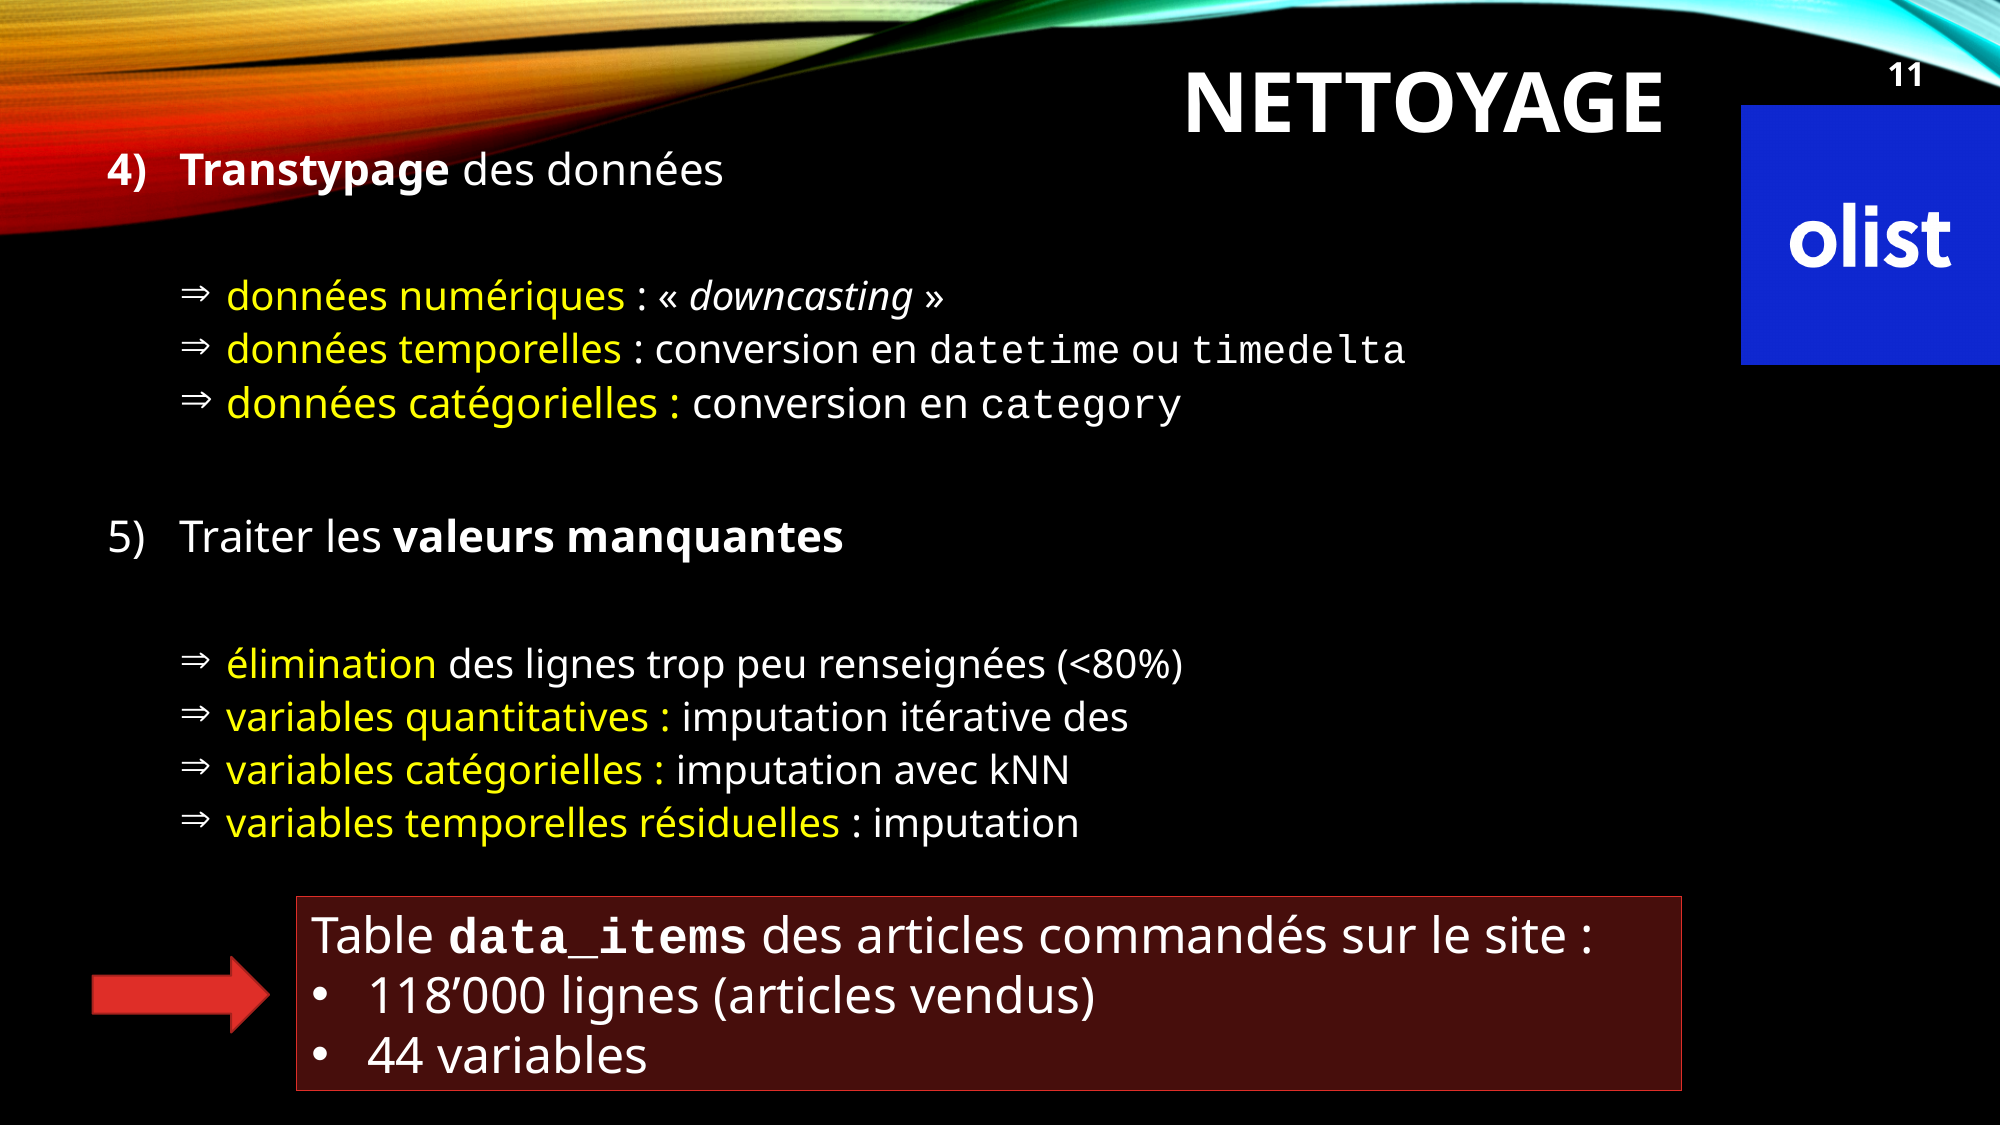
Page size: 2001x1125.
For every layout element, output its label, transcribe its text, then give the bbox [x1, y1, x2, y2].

text_box [91, 955, 270, 1034]
text_box 11 [1834, 45, 1941, 105]
title Nettoyage [269, 0, 1682, 140]
text_box Table data_items des articles commandés sur le site : 118’000 lignes (articles vendus) 44 variables [296, 896, 1682, 1091]
picture [1682, 0, 2000, 365]
picture [0, 0, 269, 237]
list Transtypage des données données numériques : « downcasting » données temporelles : conversion en datetime ou timedelta données catégorielles : conversion en category Traiter les valeurs manquantes élimination des lignes trop peu renseignées (<80%) variables quantitatives : imputation itérative des variables catégorielles : imputation avec kNN variables temporelles résiduelles : imputation [92, 140, 1871, 855]
